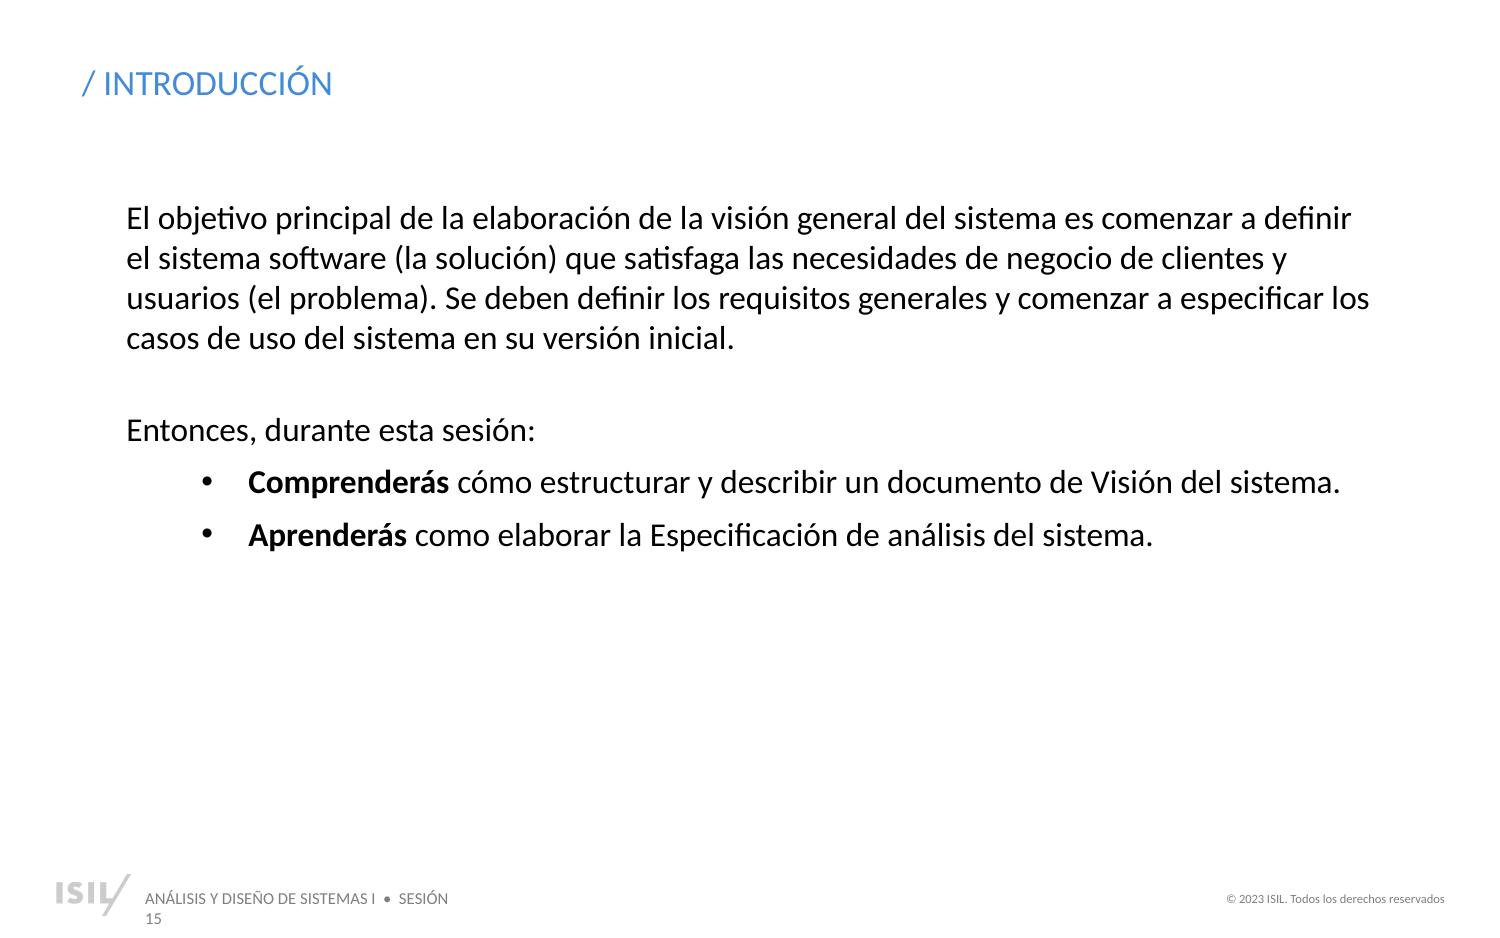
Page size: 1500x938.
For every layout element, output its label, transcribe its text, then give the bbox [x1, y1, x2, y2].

text_box / INTRODUCCIÓN [66, 52, 1249, 111]
text_box El objetivo principal de la elaboración de la visión general del sistema es comenzar a definir el sistema software (la solución) que satisfaga las necesidades de negocio de clientes y usuarios (el problema). Se deben definir los requisitos generales y comenzar a especificar los casos de uso del sistema en su versión inicial. Entonces, durante esta sesión: Comprenderás cómo estructurar y describir un documento de Visión del sistema. Aprenderás como elaborar la Especificación de análisis del sistema. [111, 141, 1389, 609]
